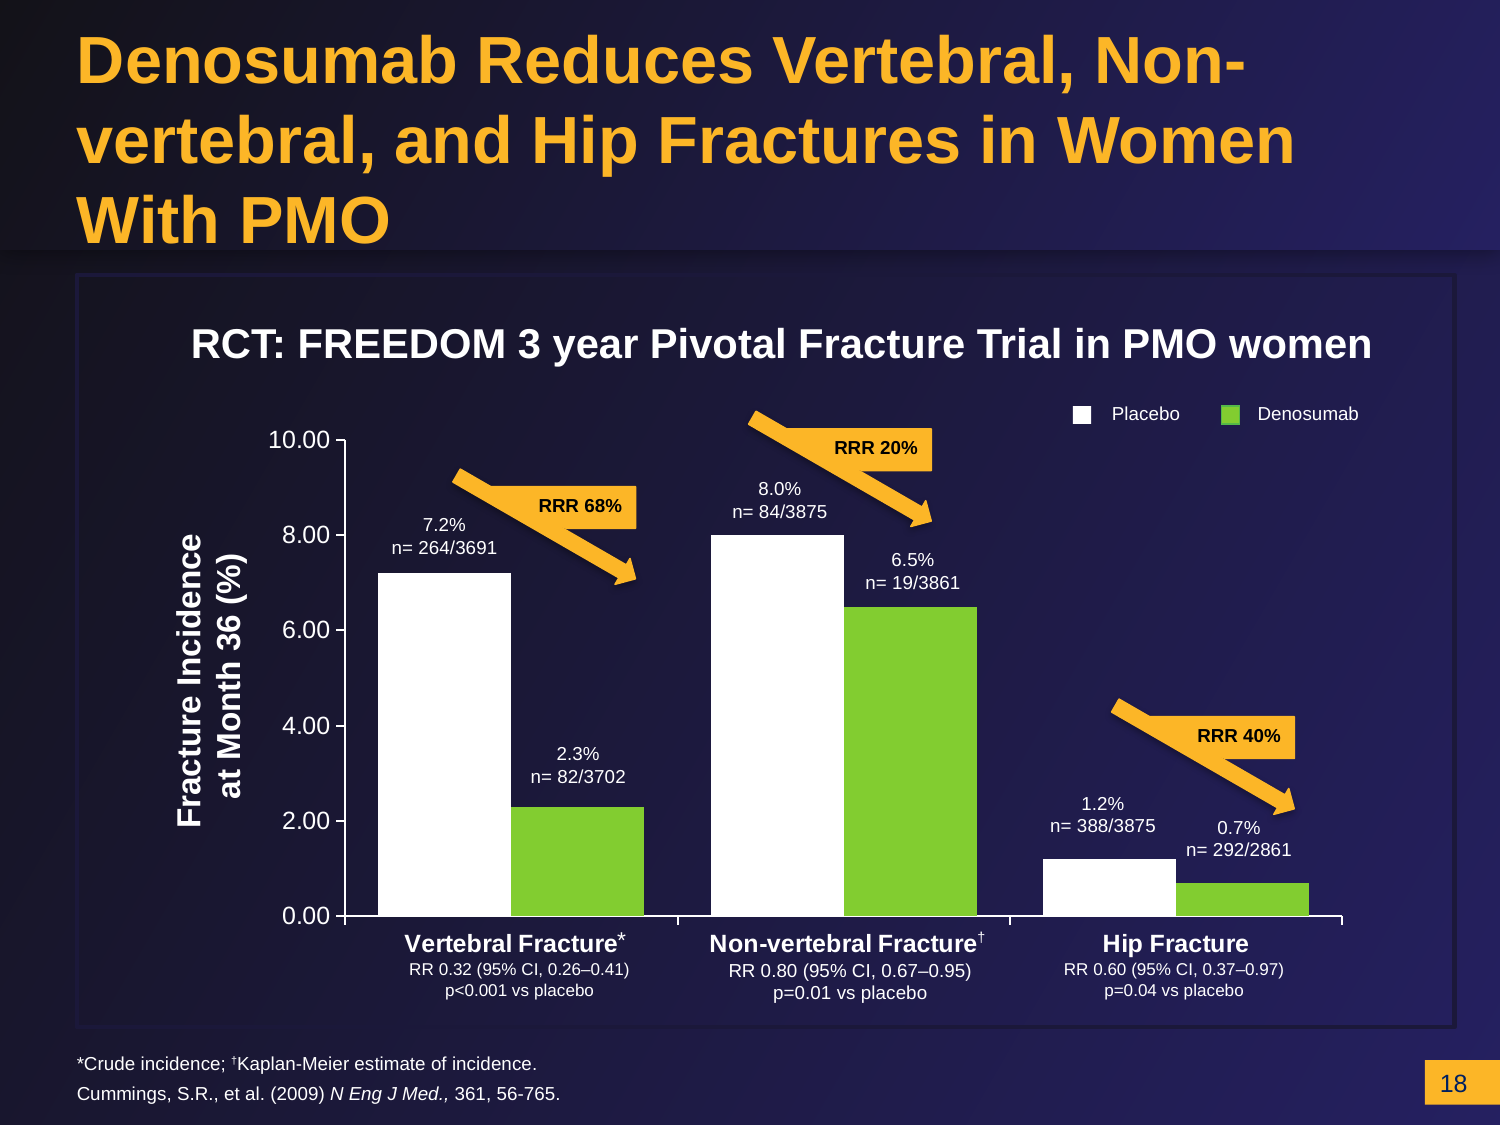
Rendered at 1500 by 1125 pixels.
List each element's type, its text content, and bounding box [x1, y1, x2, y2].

text_box [75, 273, 1457, 1029]
title Denosumab Reduces Vertebral, Non-vertebral, and Hip Fractures in Women With PMO [76, 31, 1457, 244]
list *Crude incidence; †Kaplan-Meier estimate of incidence. Cummings, S.R., et al. (2009) N Eng J Med., 361, 56-765. [76, 1029, 1292, 1104]
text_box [159, 401, 1369, 1023]
